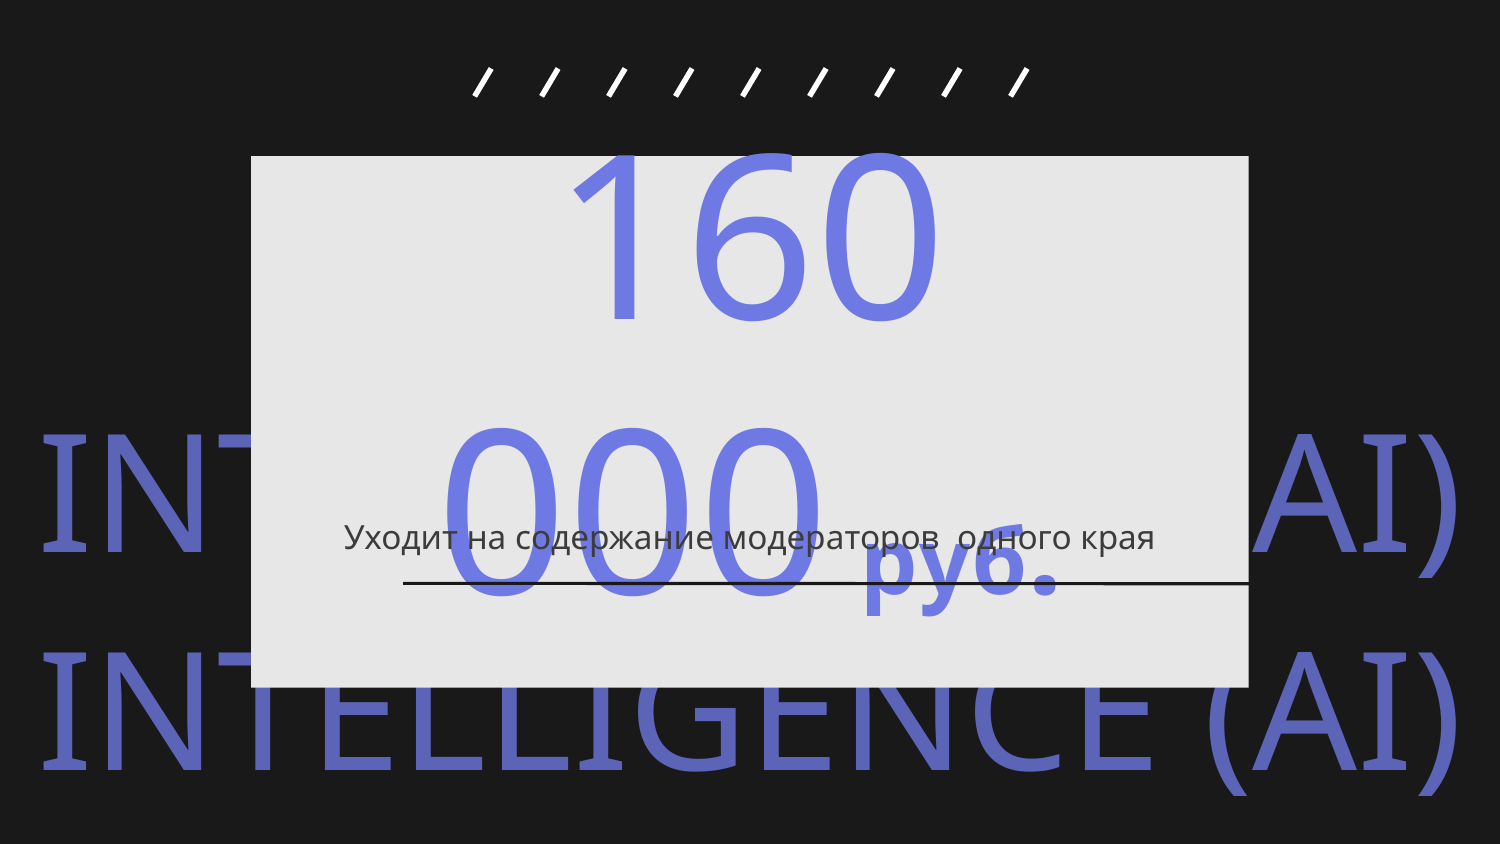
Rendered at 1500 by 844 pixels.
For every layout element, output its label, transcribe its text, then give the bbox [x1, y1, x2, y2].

title 160 000 руб. [330, 241, 1170, 490]
subtitle Уходит на содержание модераторов одного края [298, 498, 1203, 574]
